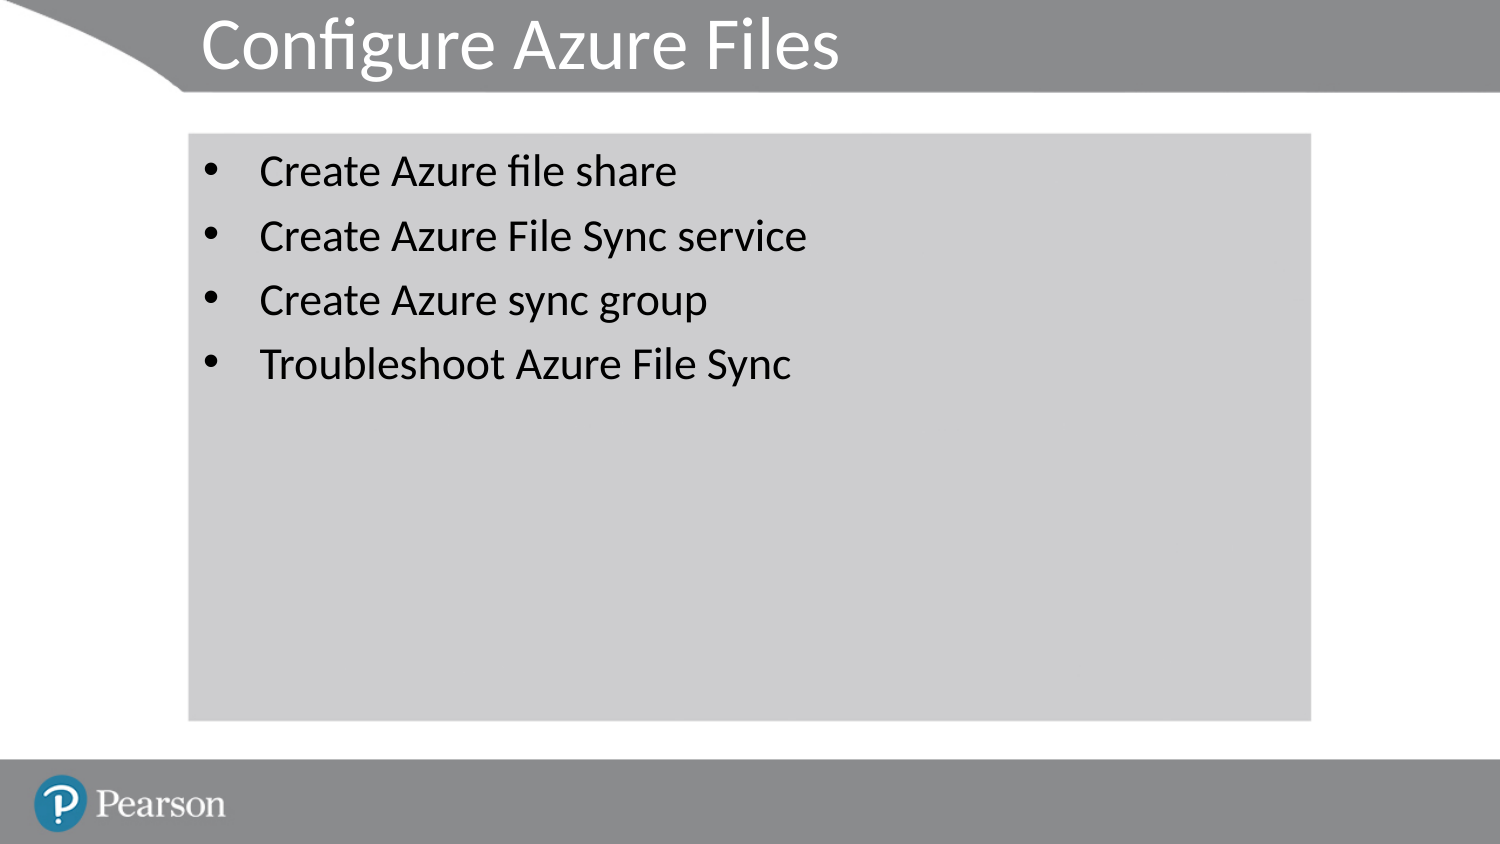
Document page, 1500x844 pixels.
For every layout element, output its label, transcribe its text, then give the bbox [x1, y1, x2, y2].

list Create Azure file share Create Azure File Sync service Create Azure sync group Troubleshoot Azure File Sync [188, 133, 1311, 716]
title Configure Azure Files [186, 0, 1425, 79]
picture [0, 0, 1500, 844]
